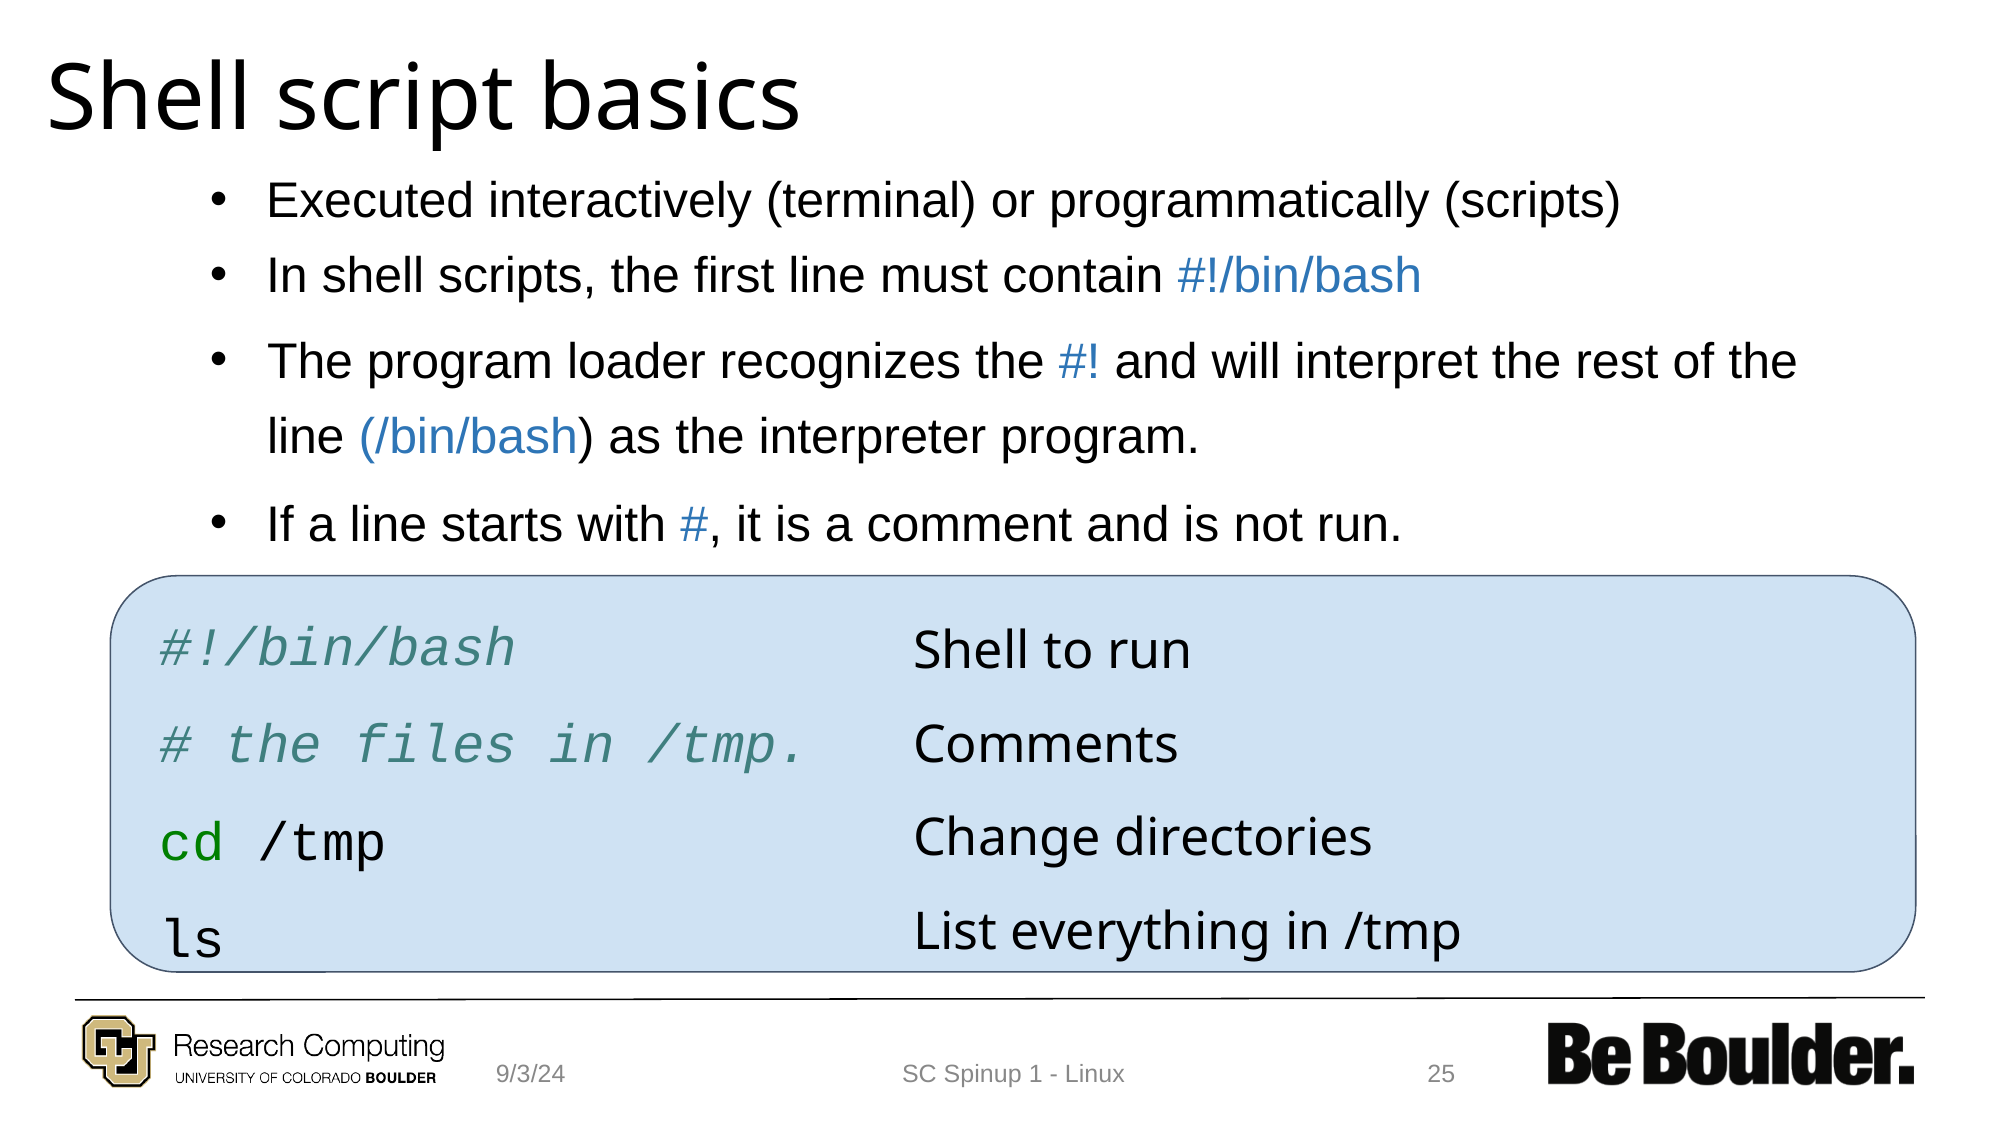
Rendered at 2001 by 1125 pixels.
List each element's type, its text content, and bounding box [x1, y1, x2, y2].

picture [81, 1015, 444, 1088]
text_box Shell to run Comments Change directories List everything in /tmp [908, 578, 1881, 1033]
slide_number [480, 1042, 615, 1103]
text_box Executed interactively (terminal) or programmatically (scripts) In shell scripts, the first line must contain #!/bin/bash The program loader recognizes the #! and will interpret the rest of the line (/bin/bash) as the interpreter program. If a line starts with #, it is a comment and is not run. [154, 135, 1845, 551]
title Shell script basics [41, 0, 1676, 187]
text_box [110, 579, 154, 969]
text_box [1881, 583, 1916, 965]
slide_number 25 [1412, 1042, 1525, 1103]
text_box #!/bin/bash # the files in /tmp. cd /tmp ls [154, 573, 1089, 1005]
footer SC Spinup 1 - Linux [676, 1042, 1352, 1103]
picture [1524, 1015, 1938, 1088]
